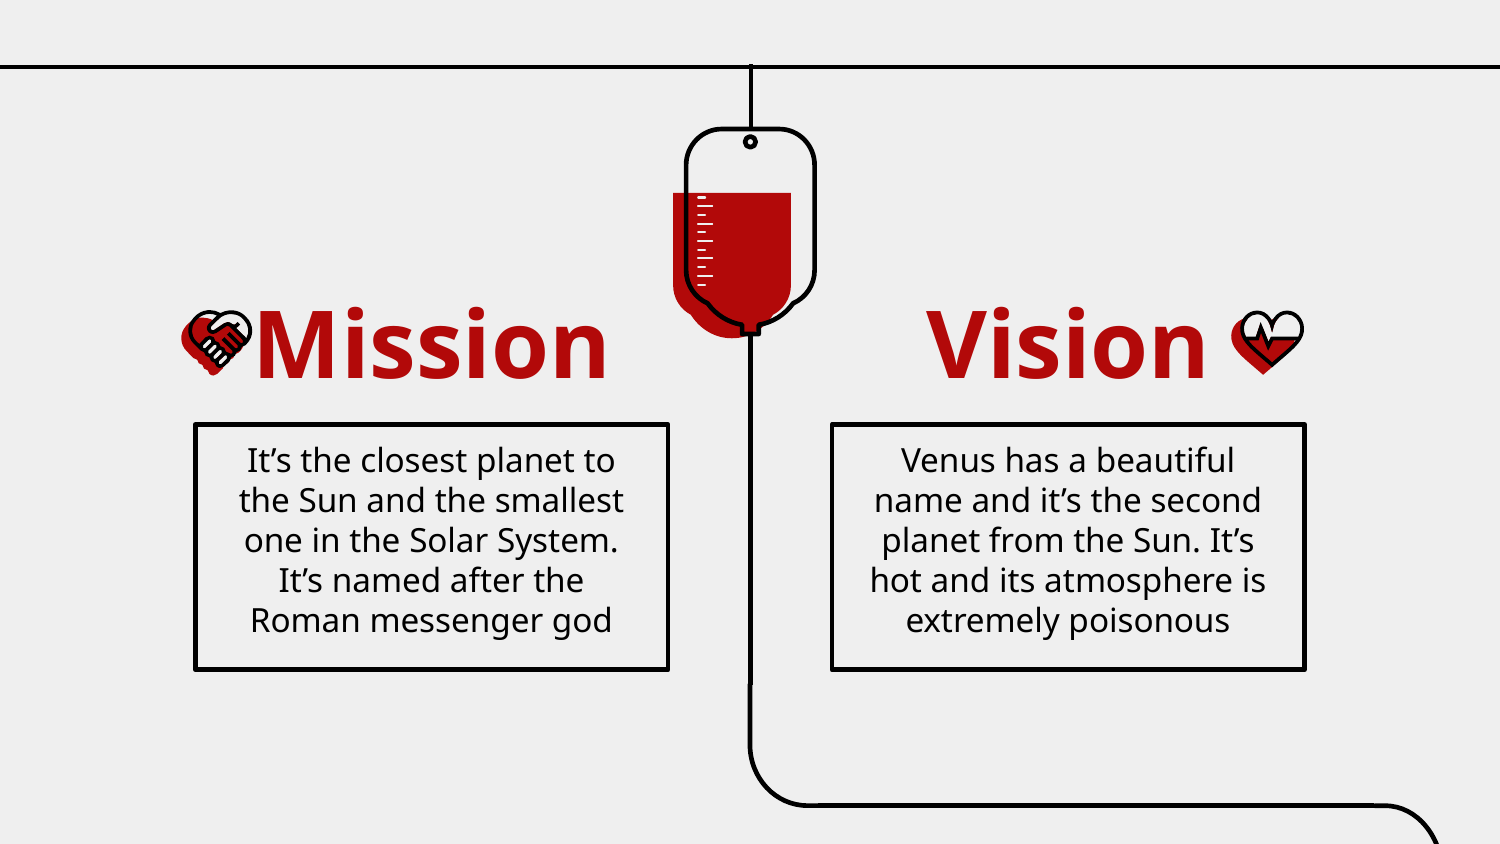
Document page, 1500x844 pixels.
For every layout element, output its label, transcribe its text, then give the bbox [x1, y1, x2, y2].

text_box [672, 64, 1500, 844]
subtitle It’s the closest planet to the Sun and the smallest one in the Solar System. It’s named after the Roman messenger god [193, 422, 667, 672]
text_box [1230, 310, 1305, 376]
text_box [179, 309, 253, 376]
title Mission [216, 292, 647, 413]
